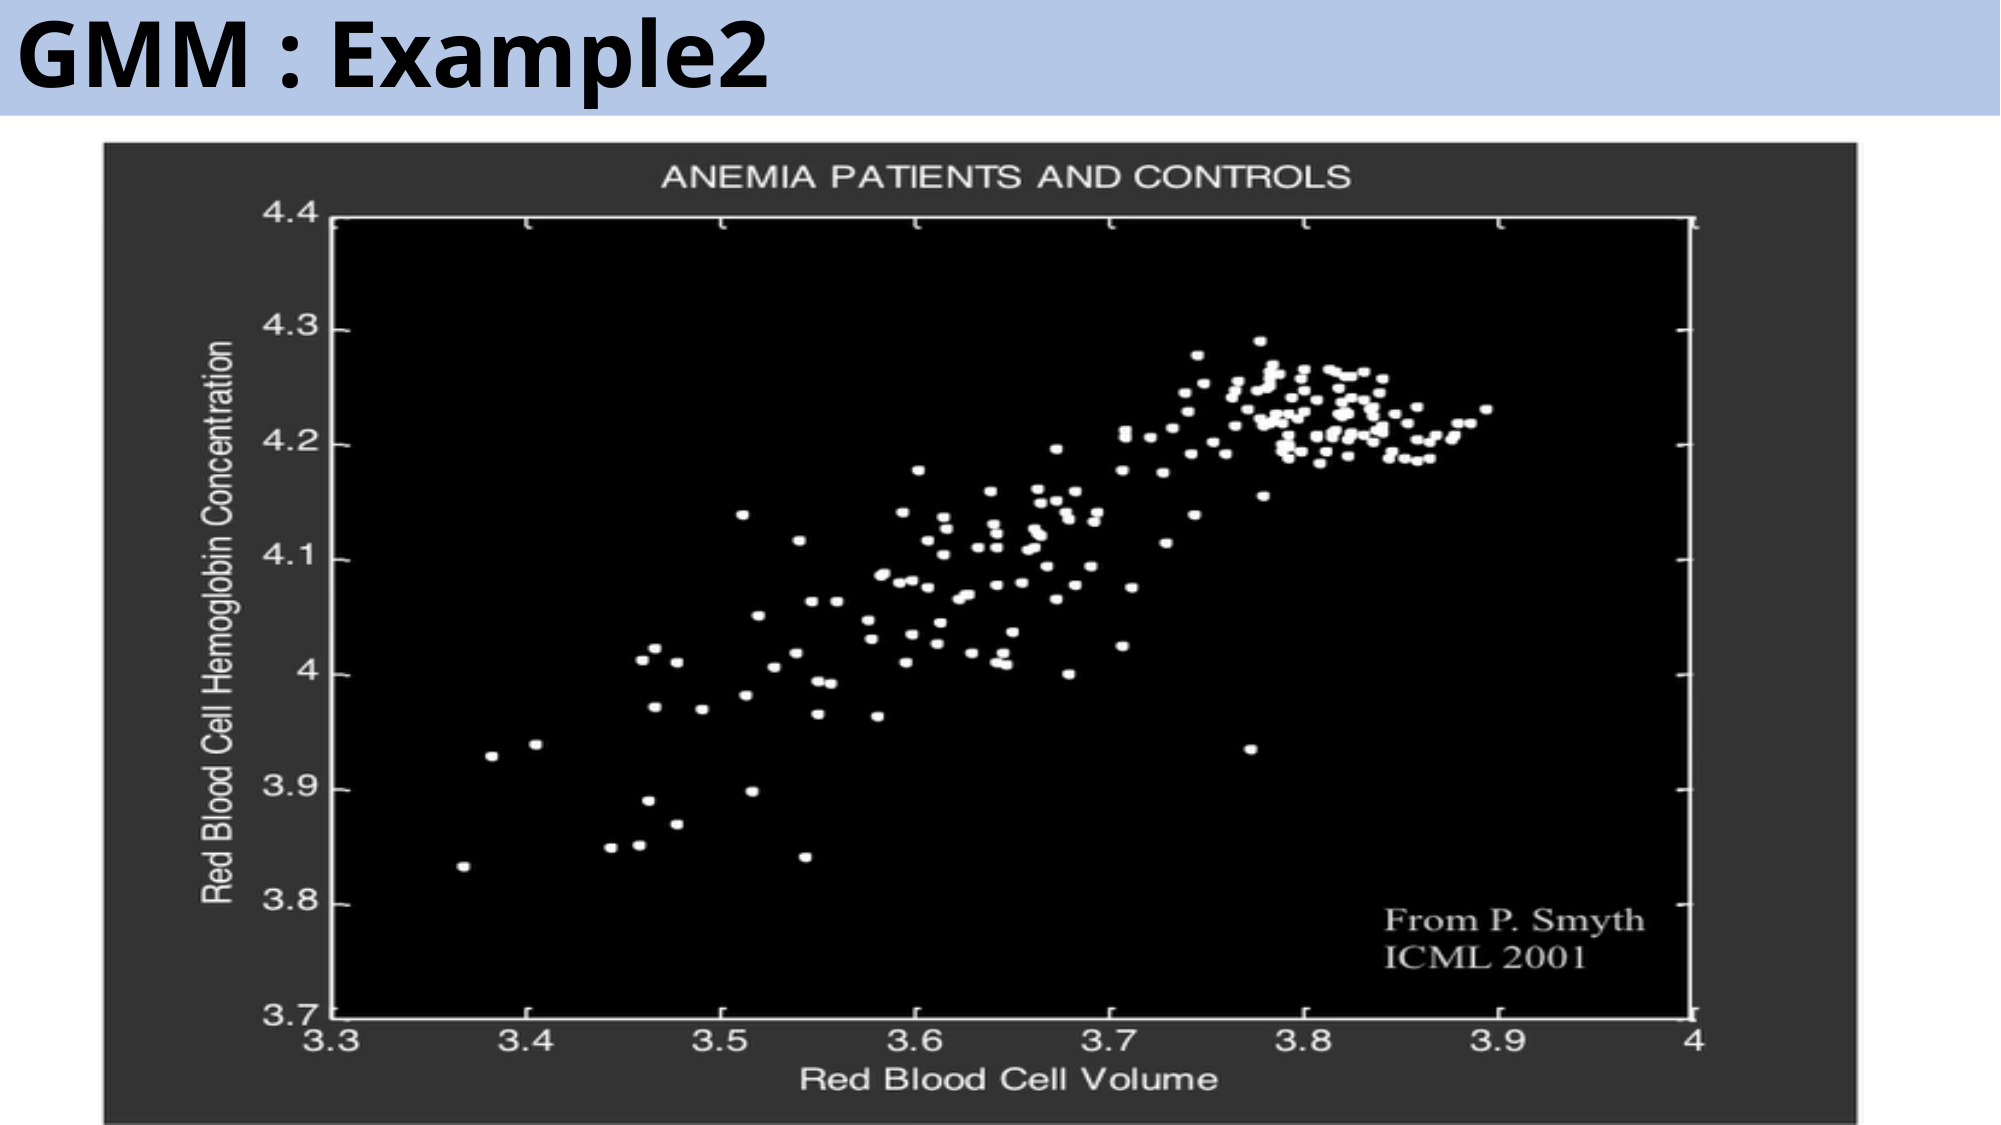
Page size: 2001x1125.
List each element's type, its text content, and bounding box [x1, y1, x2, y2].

title GMM : Example2 [0, 0, 2000, 116]
picture [100, 138, 1864, 1125]
